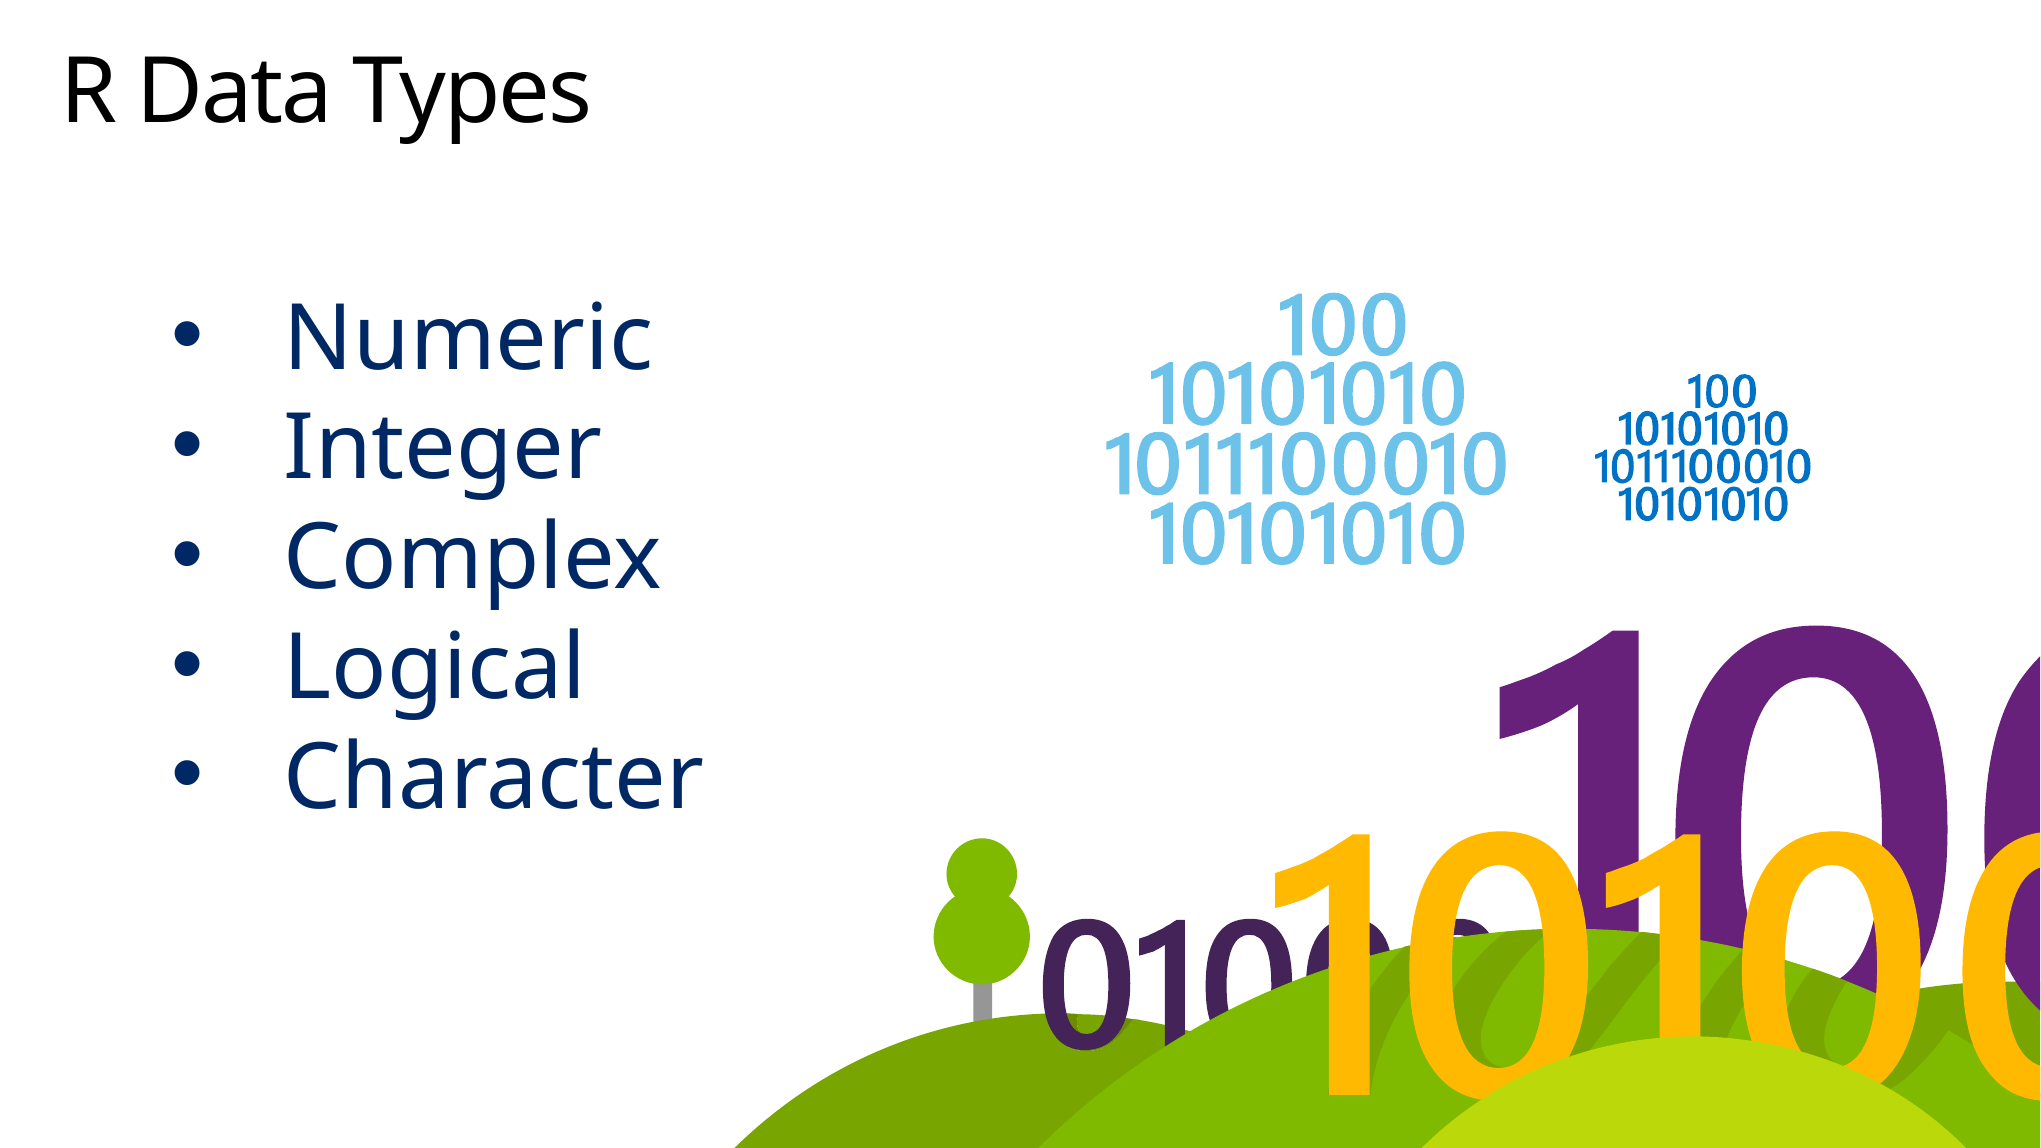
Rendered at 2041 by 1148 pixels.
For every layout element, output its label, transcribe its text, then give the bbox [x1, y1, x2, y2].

picture [543, 150, 2041, 1148]
text_box Numeric Integer Complex Logical Character [156, 270, 543, 835]
title R Data Types [36, 28, 1951, 179]
